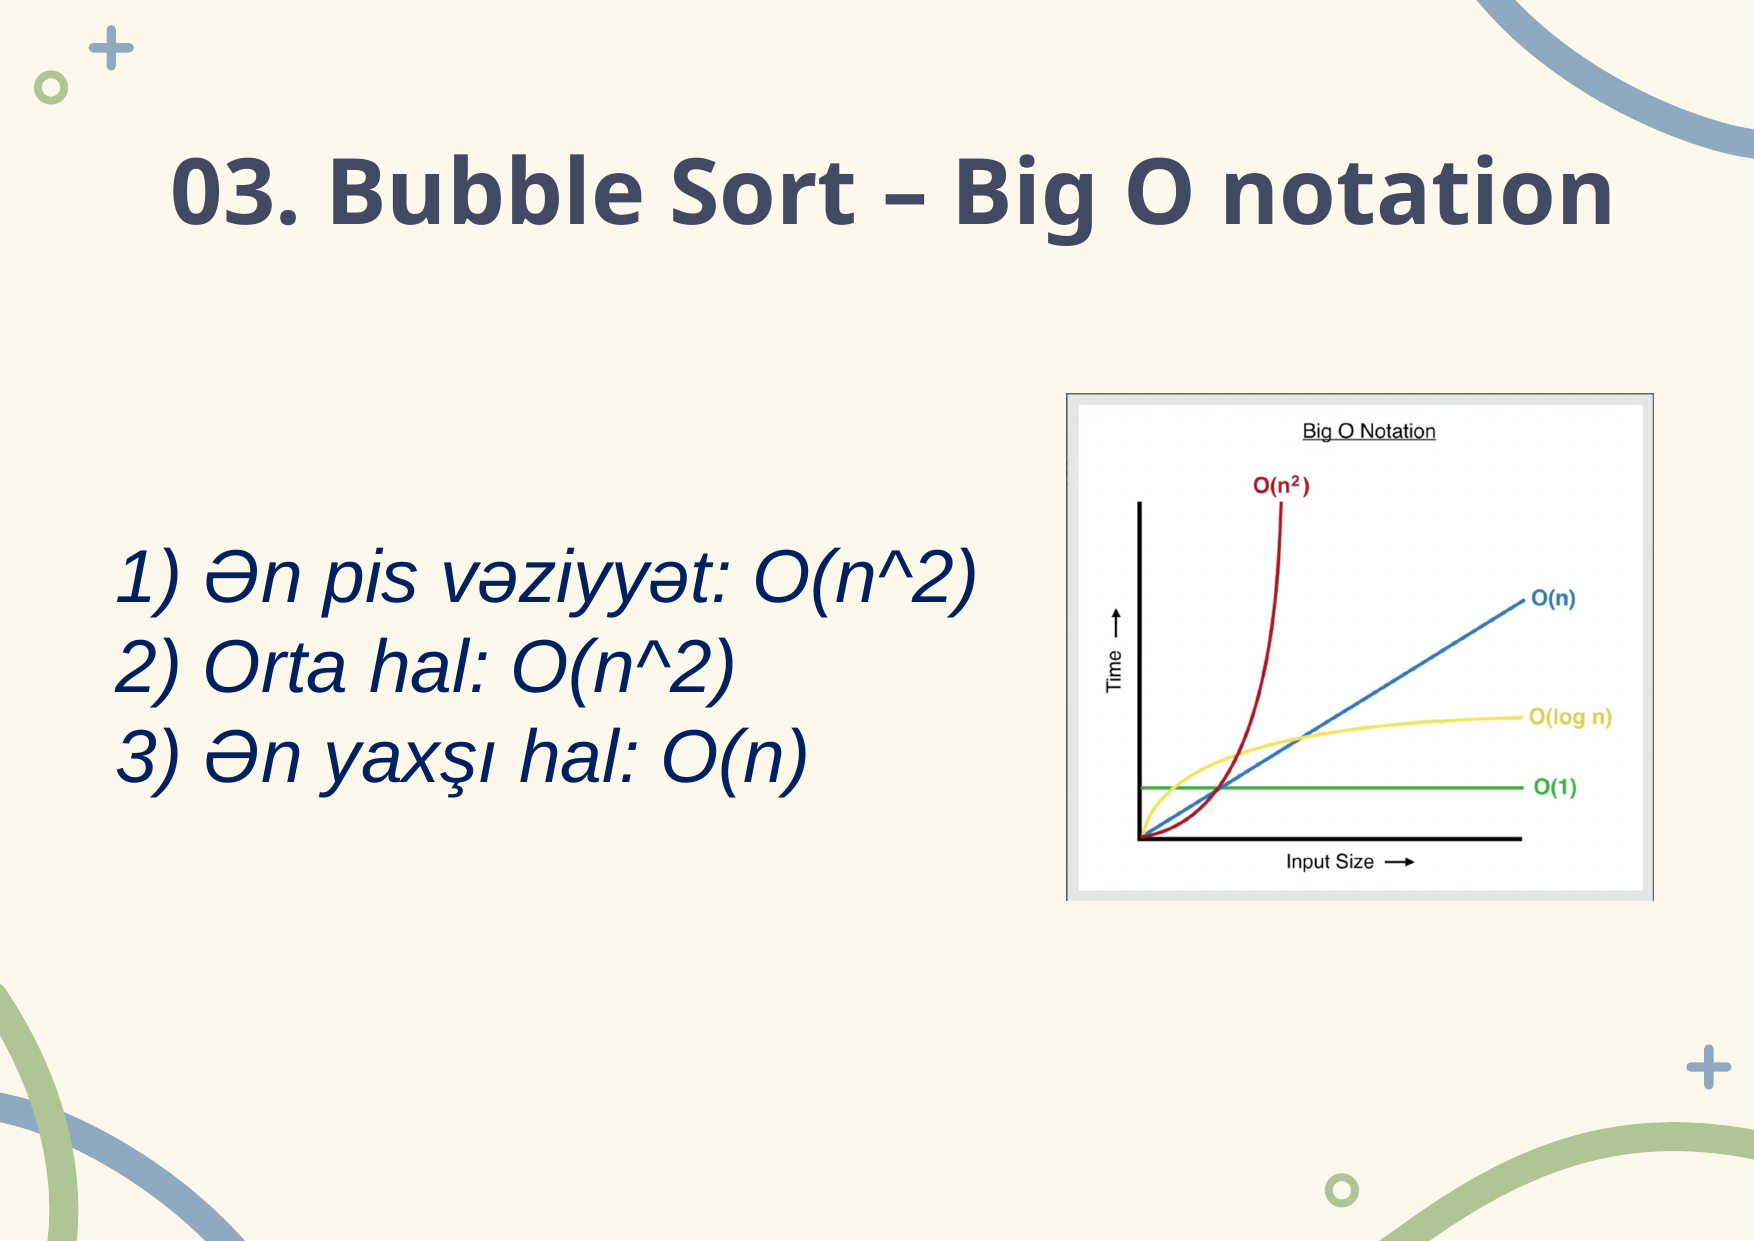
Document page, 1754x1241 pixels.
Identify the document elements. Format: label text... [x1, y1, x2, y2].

picture [1066, 392, 1654, 901]
text_box 1) Ən pis vəziyyət: O(n^2) 2) Orta hal: O(n^2) 3) Ən yaxşı hal: O(n) [100, 519, 1061, 805]
title 03. Bubble Sort – Big O notation [151, 113, 1736, 247]
